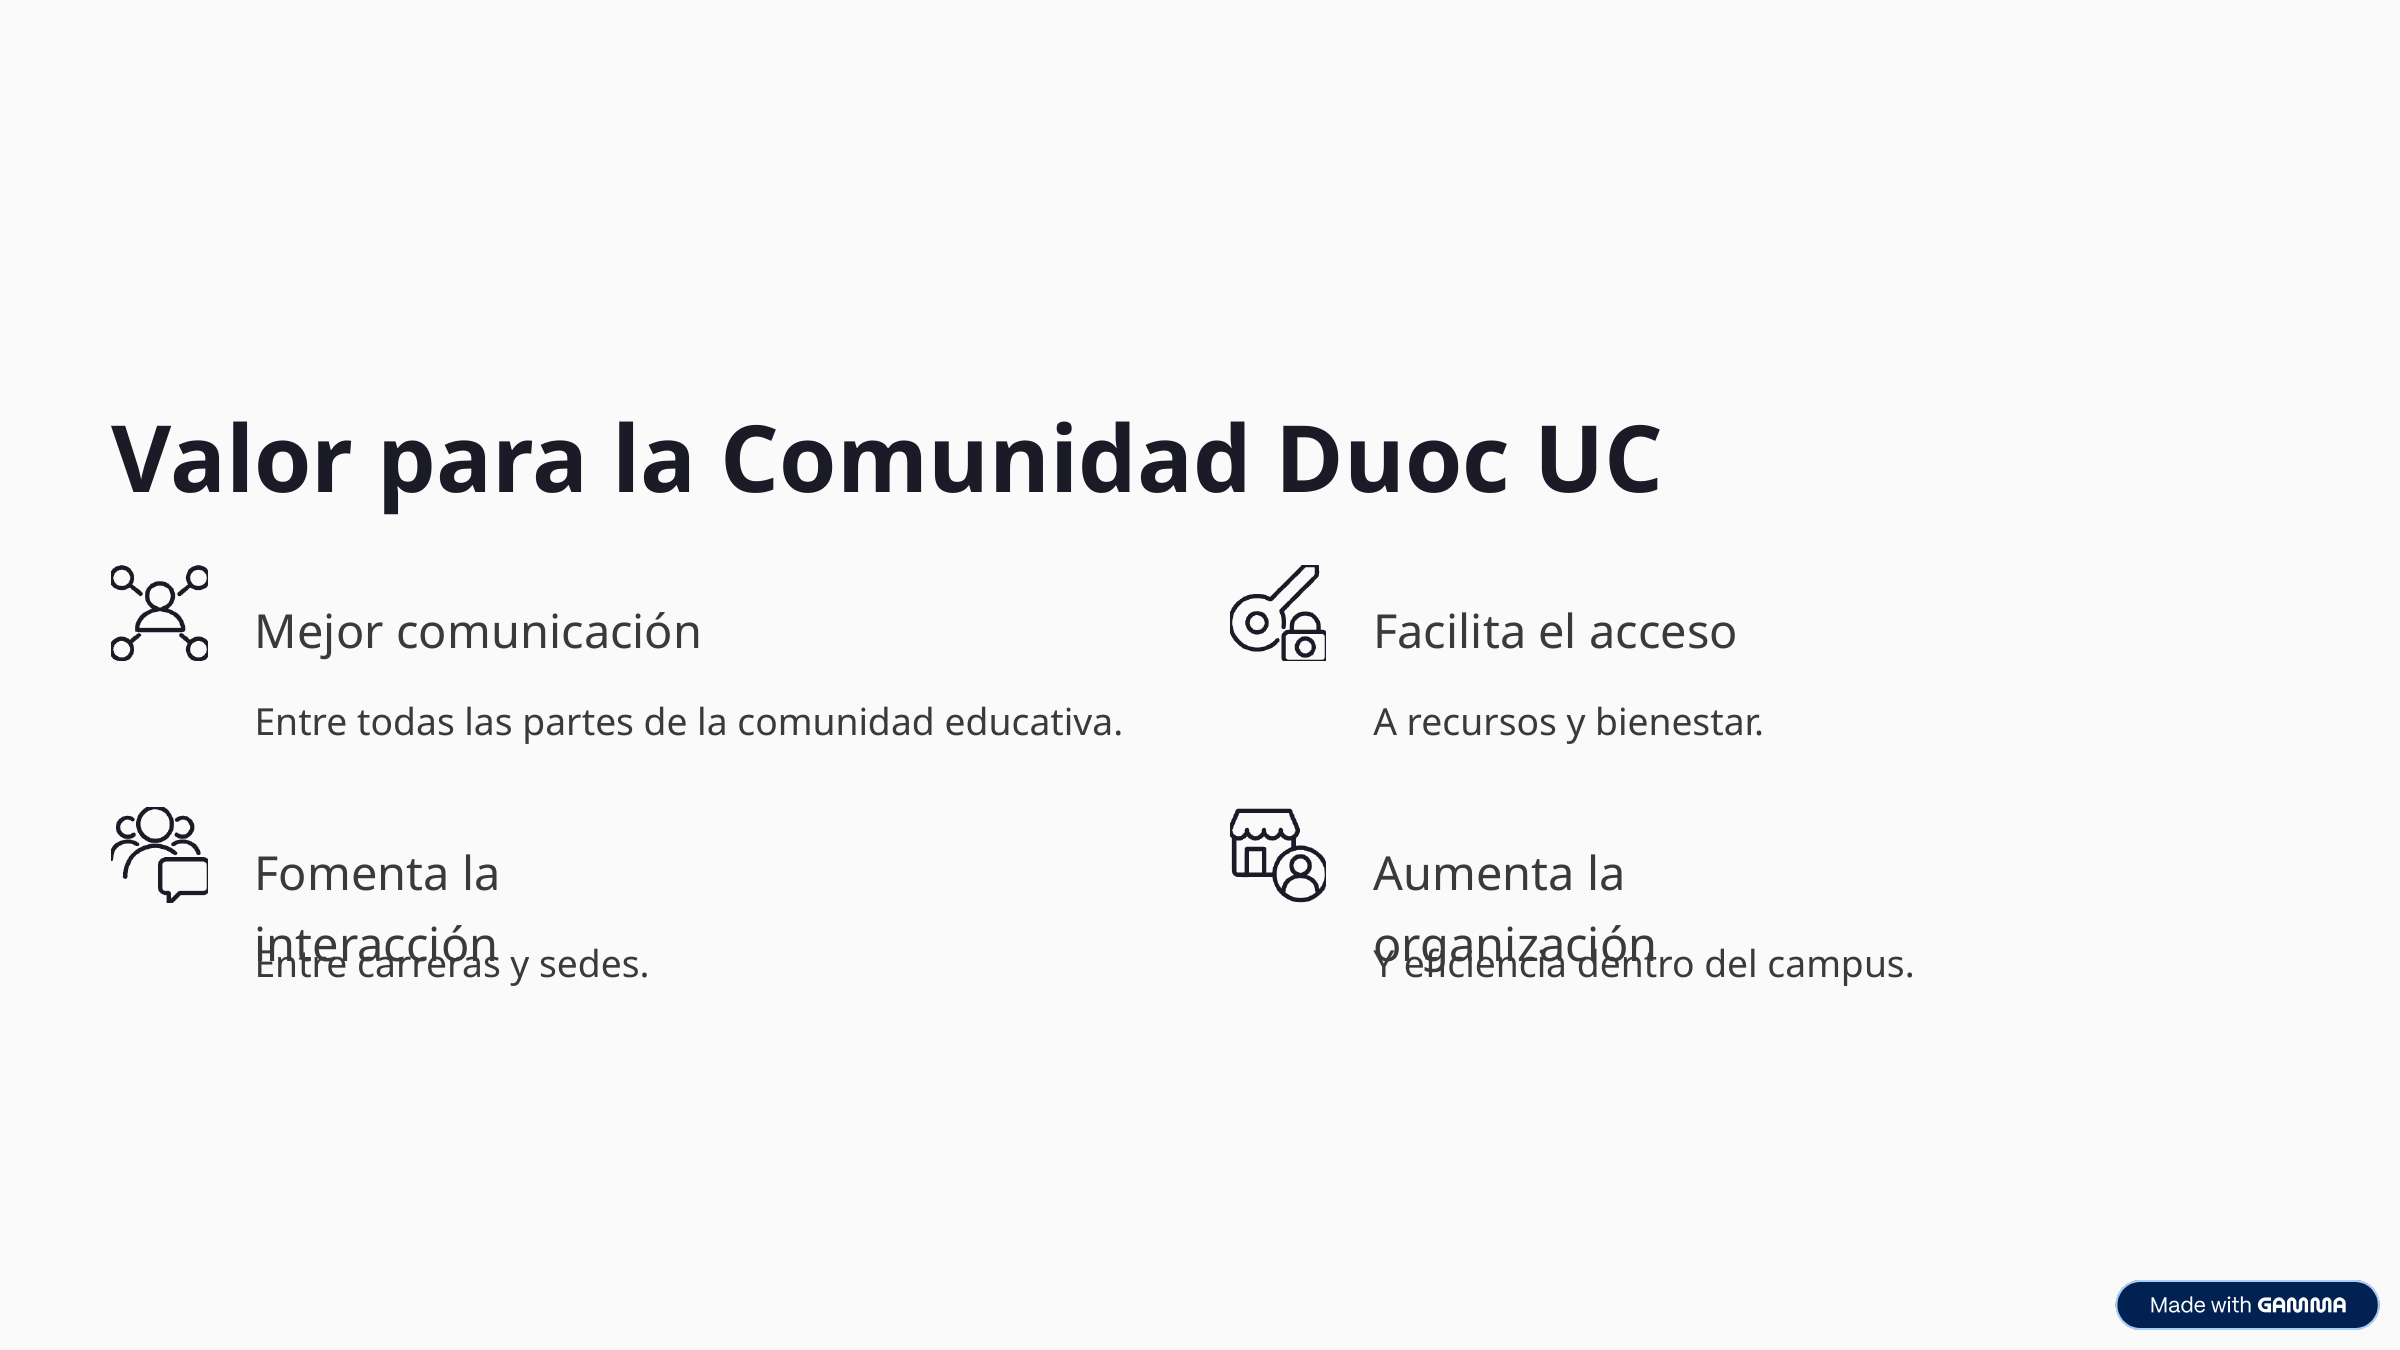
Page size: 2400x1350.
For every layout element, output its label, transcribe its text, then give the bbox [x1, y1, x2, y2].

picture [111, 806, 208, 903]
text_box A recursos y bienestar. [1373, 669, 2302, 731]
text_box Entre carreras y sedes. [254, 912, 1183, 973]
text_box Mejor comunicación [254, 587, 731, 648]
text_box Facilita el acceso [1373, 587, 1850, 648]
text_box Entre todas las partes de la comunidad educativa. [254, 669, 1183, 731]
picture [1230, 806, 1326, 903]
text_box Aumenta la organización [1373, 829, 1917, 890]
picture [2106, 1271, 2389, 1339]
text_box Y eficiencia dentro del campus. [1373, 912, 2302, 973]
text_box Fomenta la interacción [254, 829, 756, 890]
picture [111, 564, 208, 661]
picture [1230, 564, 1326, 661]
text_box Valor para la Comunidad Duoc UC [111, 372, 1775, 489]
